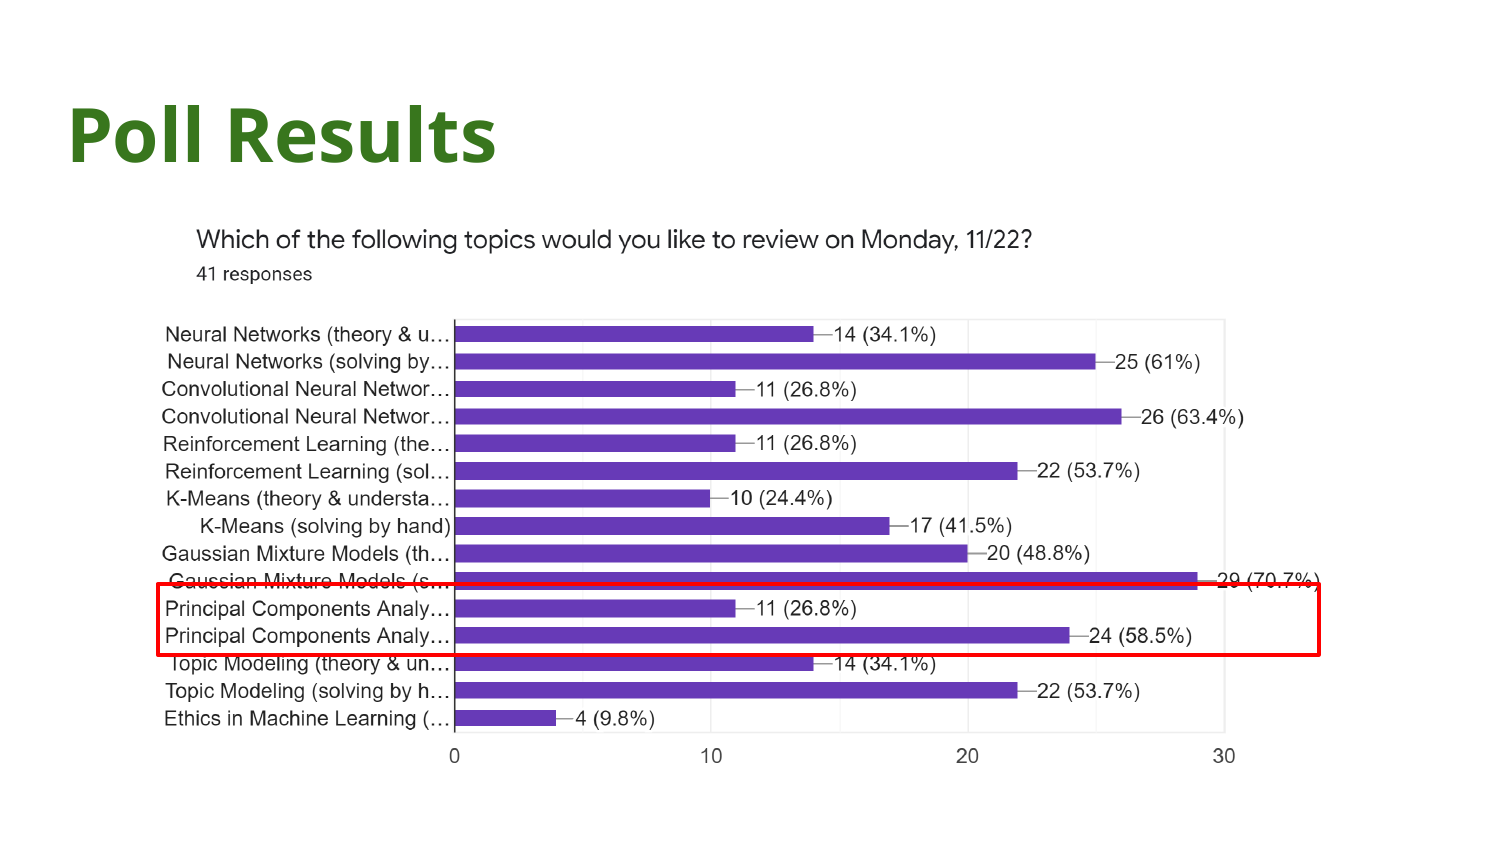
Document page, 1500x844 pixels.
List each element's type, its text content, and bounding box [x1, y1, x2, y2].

picture [157, 183, 1343, 844]
title Poll Results [51, 72, 1449, 167]
